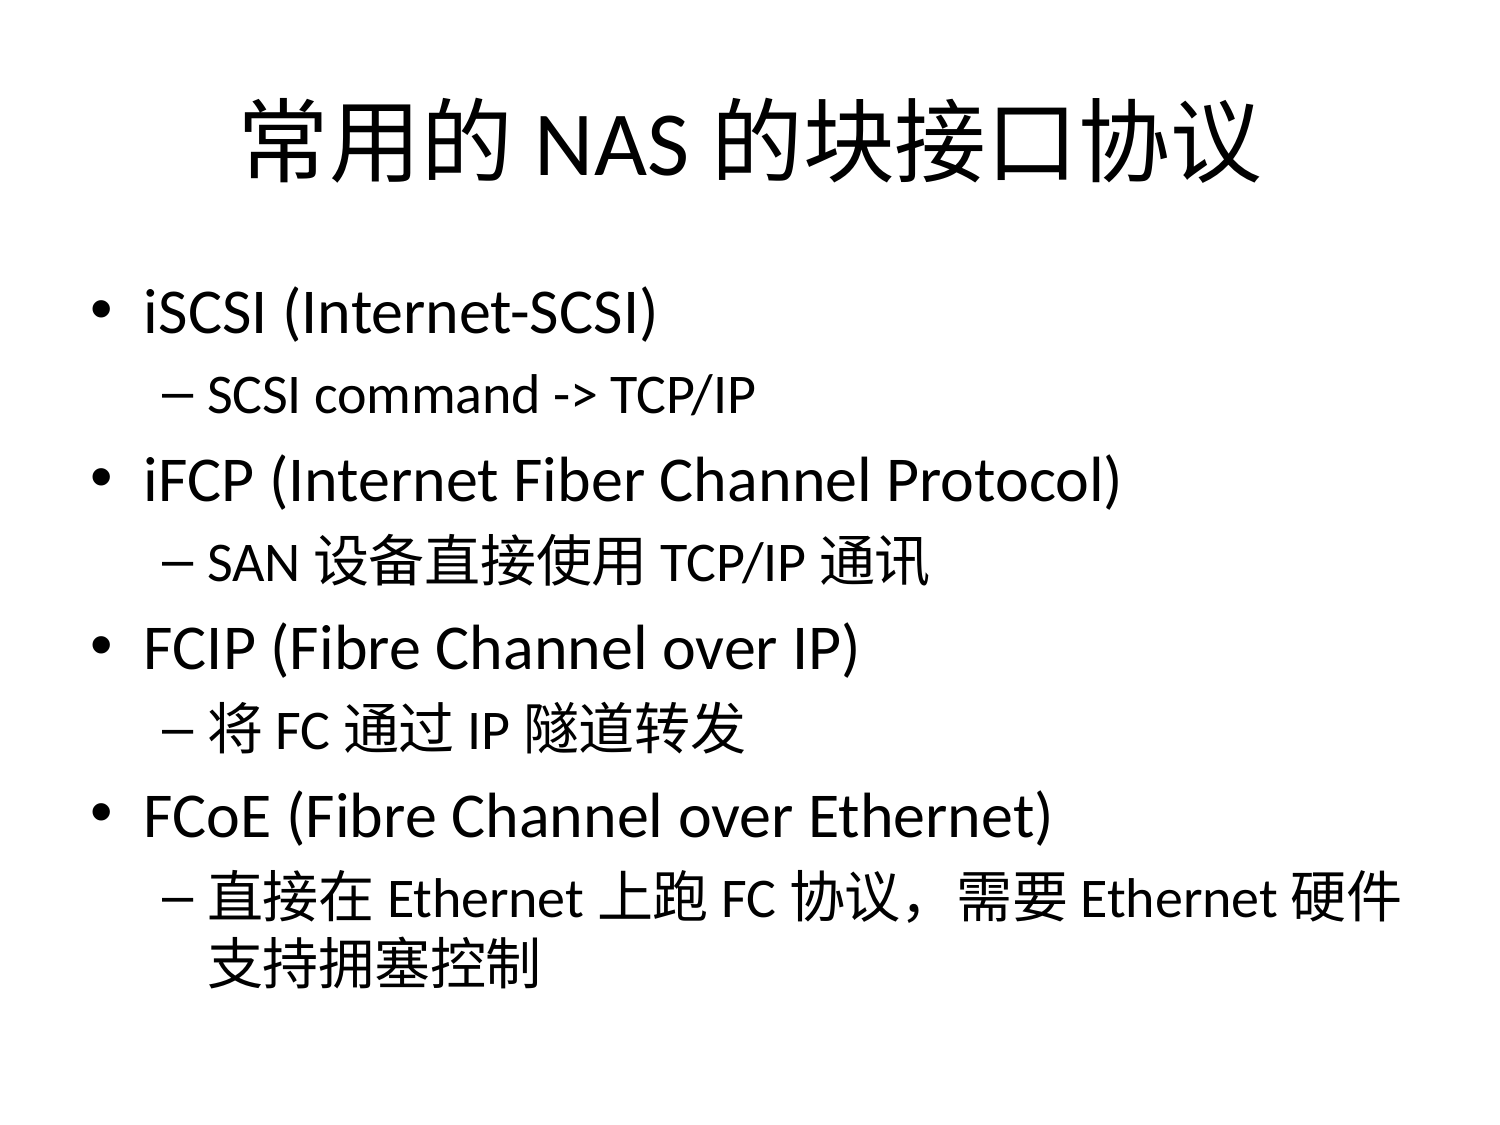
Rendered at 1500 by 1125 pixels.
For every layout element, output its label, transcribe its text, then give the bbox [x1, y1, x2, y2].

title 常用的NAS的块接口协议 [75, 45, 1425, 233]
list iSCSI (Internet-SCSI) SCSI command -> TCP/IP iFCP (Internet Fiber Channel Protocol) SAN设备直接使用TCP/IP通讯 FCIP (Fibre Channel over IP) 将FC通过IP隧道转发 FCoE (Fibre Channel over Ethernet) 直接在Ethernet上跑FC协议，需要Ethernet硬件支持拥塞控制 [75, 262, 1425, 1005]
